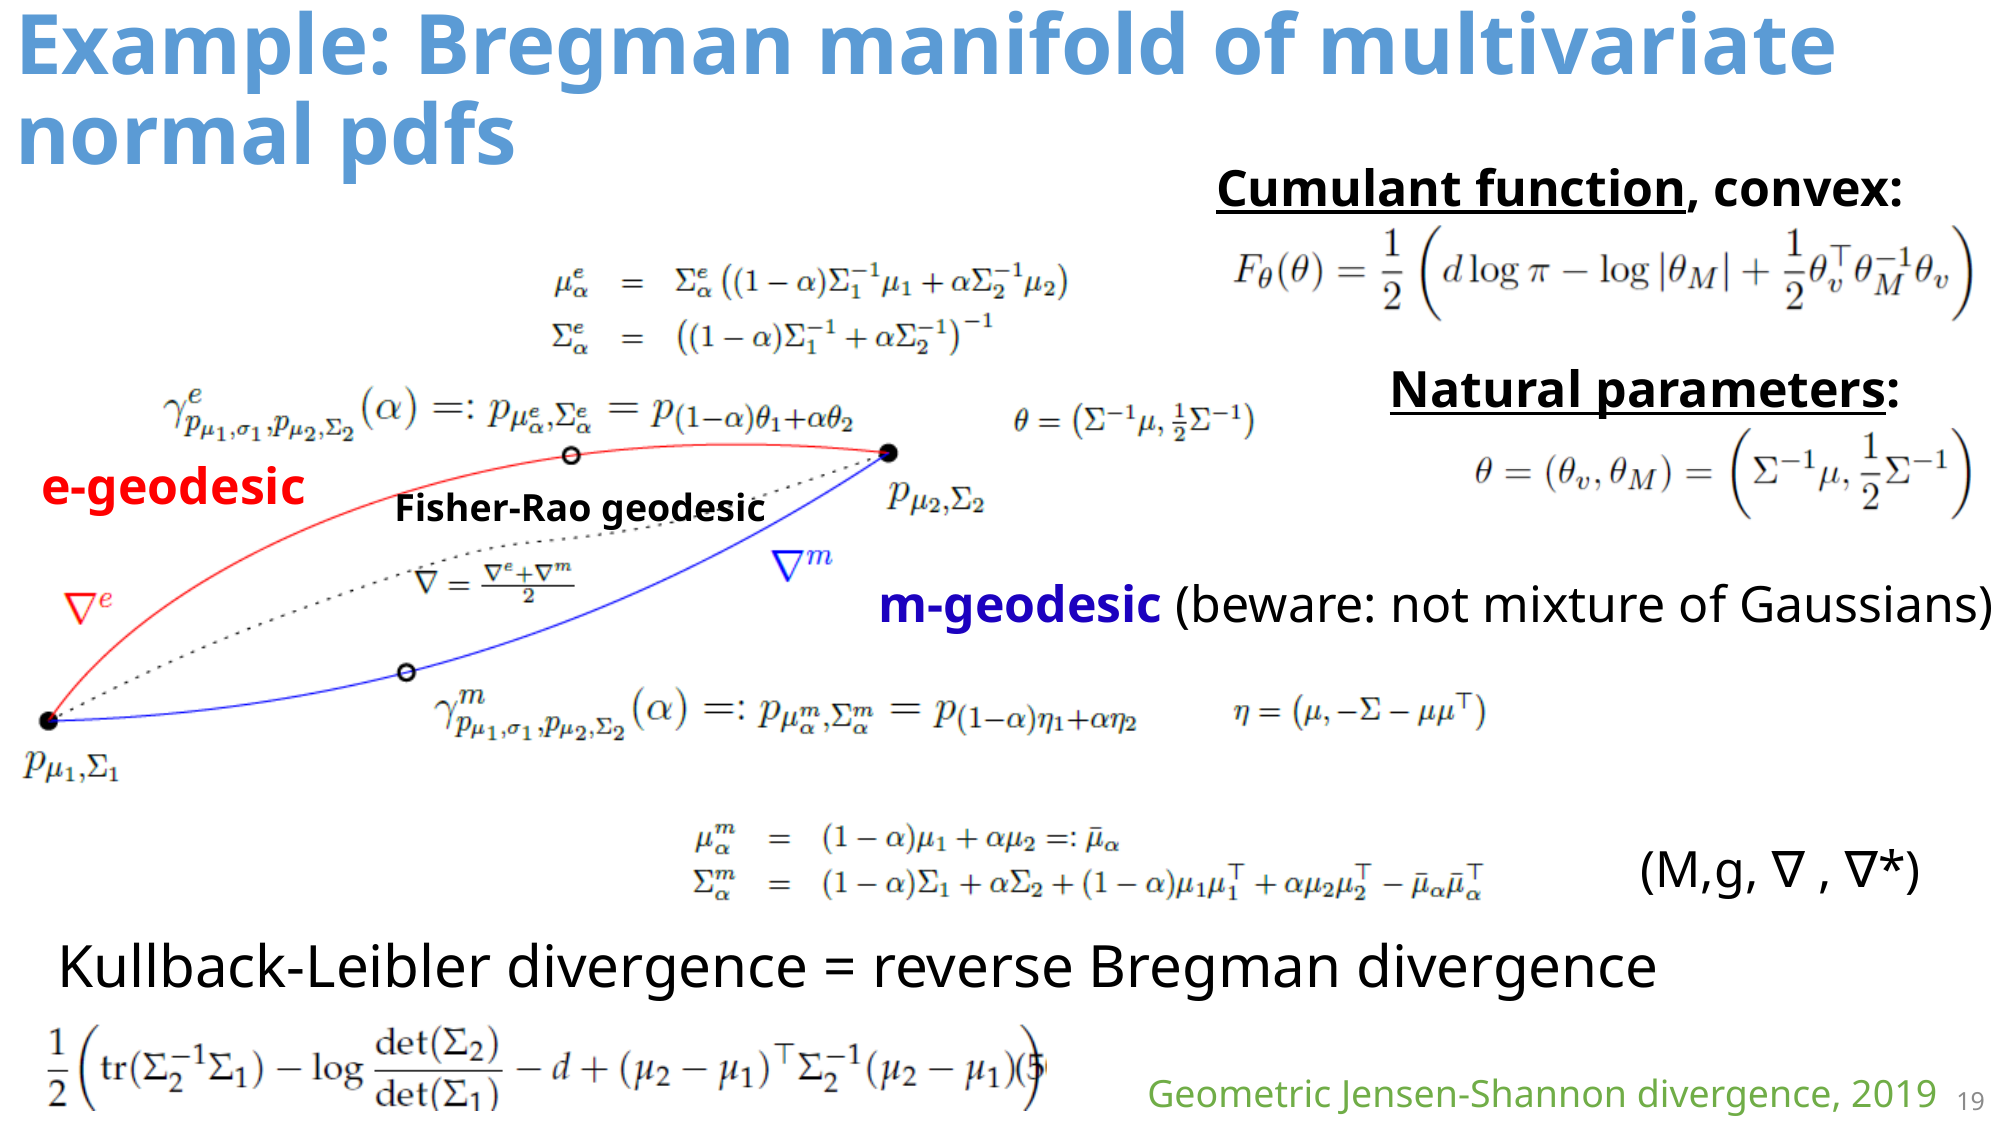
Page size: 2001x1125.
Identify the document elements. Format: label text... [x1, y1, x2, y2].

picture [23, 1014, 1047, 1111]
text_box Geometric Jensen-Shannon divergence, 2019 [1132, 1062, 1953, 1123]
text_box Natural parameters: [1500, 350, 1916, 412]
text_box Cumulant function, convex: [1201, 148, 2000, 224]
text_box m-geodesic (beware: not mixture of Gaussians) [1500, 565, 2000, 640]
slide_number 19 [1848, 1072, 2000, 1125]
text_box (M,g, ∇ , ∇*) [1625, 830, 1977, 906]
text_box Kullback-Leibler divergence = reverse Bregman divergence [42, 921, 1689, 1007]
title Example: Bregman manifold of multivariate normal pdfs [0, 0, 1976, 196]
picture [0, 196, 1977, 924]
